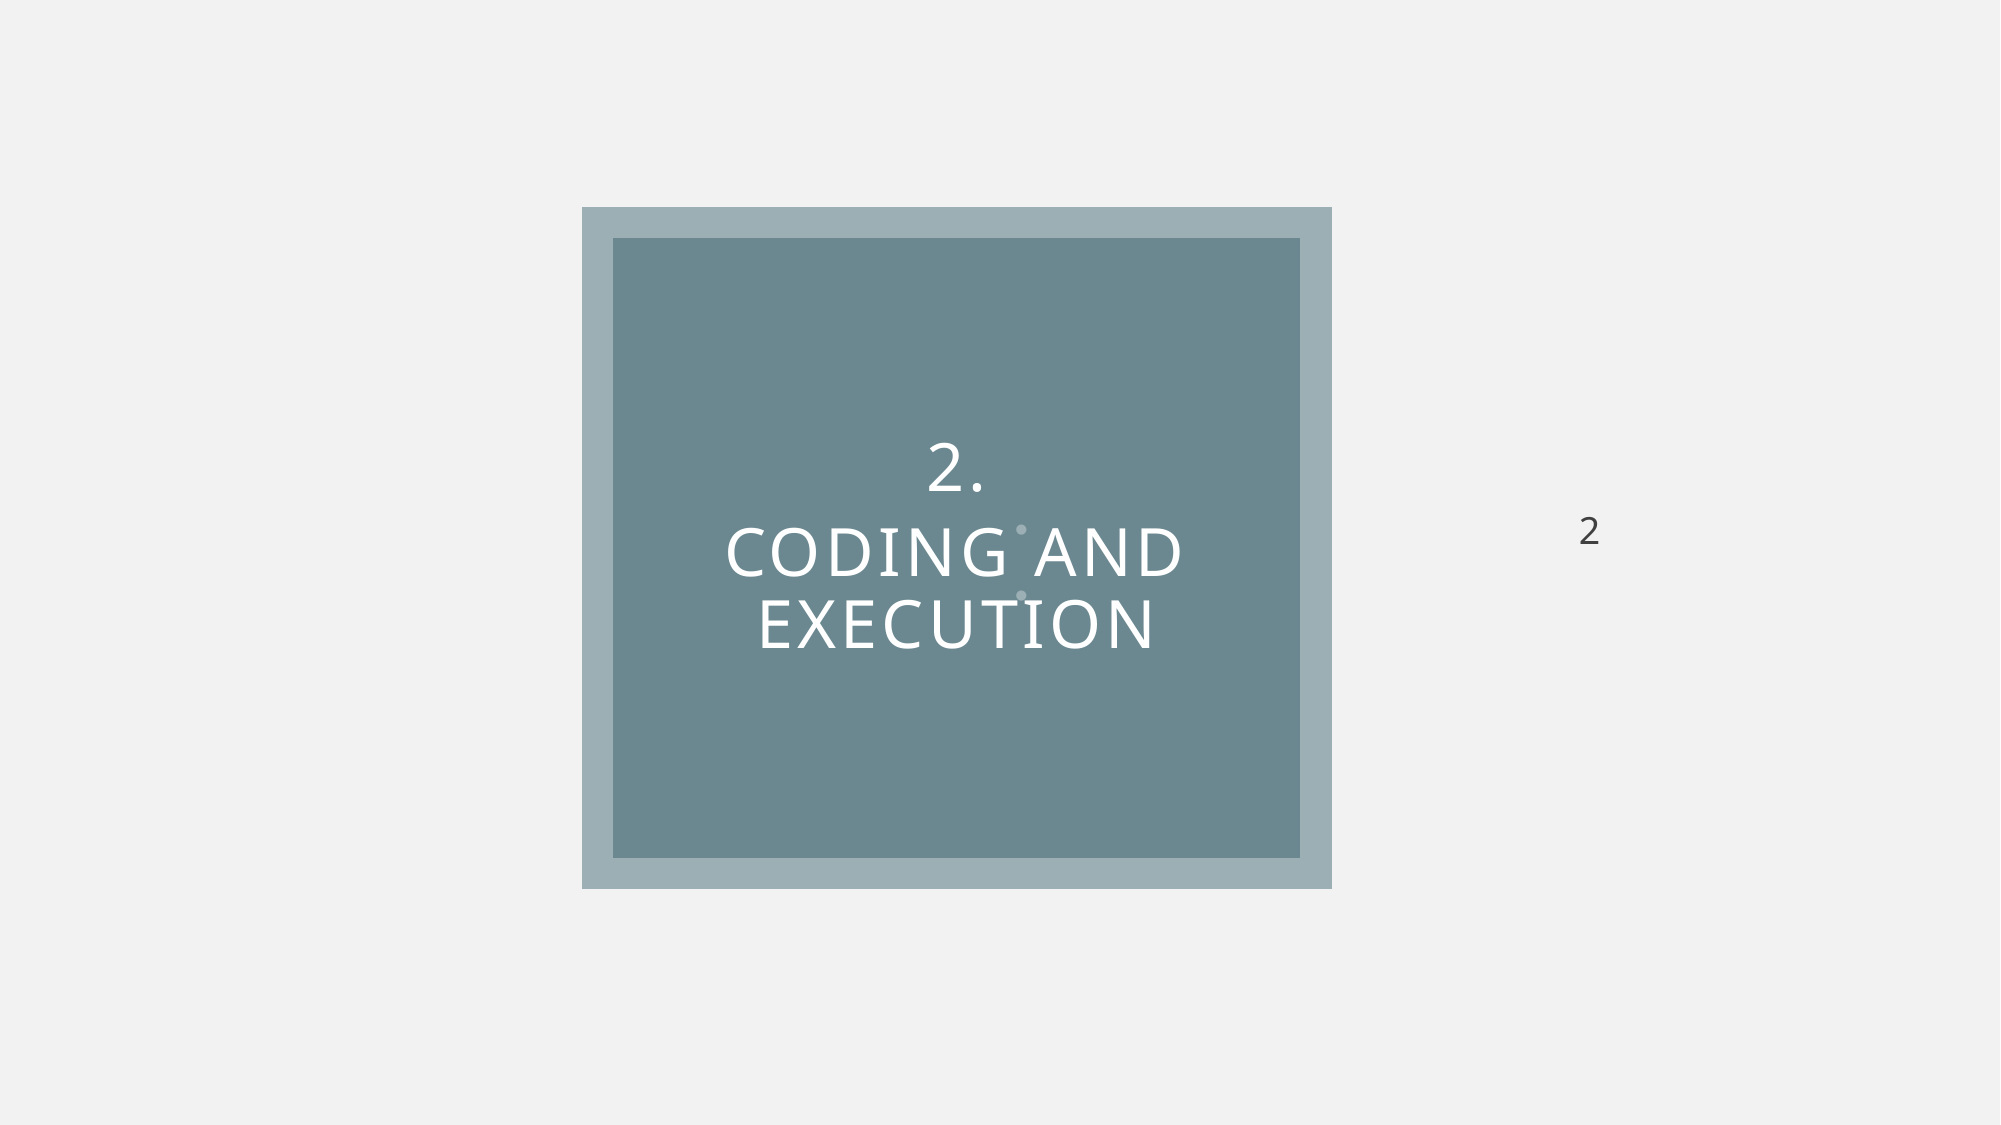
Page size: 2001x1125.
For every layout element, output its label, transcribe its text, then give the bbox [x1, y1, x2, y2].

text_box 2. Coding And Execution [597, 222, 1317, 874]
list 2 [999, 236, 1791, 888]
